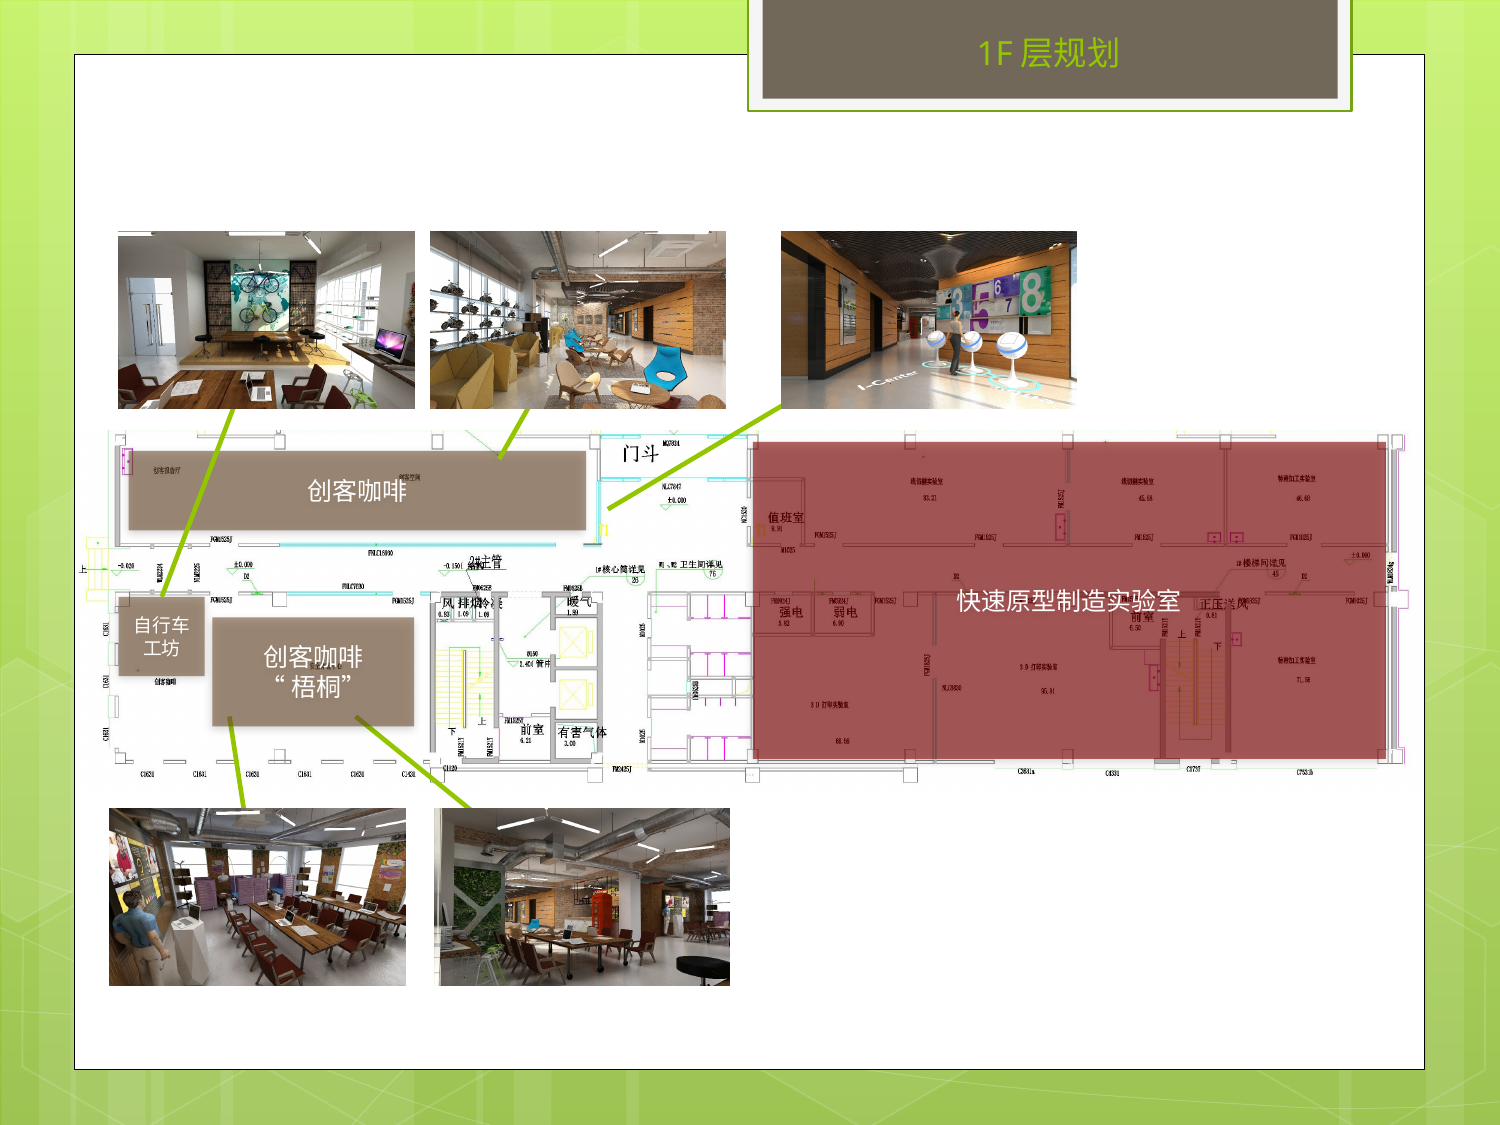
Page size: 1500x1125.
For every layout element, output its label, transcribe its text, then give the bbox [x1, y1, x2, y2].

picture [109, 808, 406, 987]
picture [76, 430, 1424, 796]
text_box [498, 418, 579, 460]
picture [118, 231, 415, 409]
picture [434, 808, 730, 987]
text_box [161, 419, 267, 598]
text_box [607, 318, 929, 510]
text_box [229, 716, 258, 806]
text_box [355, 716, 579, 898]
picture [430, 231, 727, 409]
picture [780, 231, 1077, 409]
title 1F层规划 [761, 3, 1336, 100]
